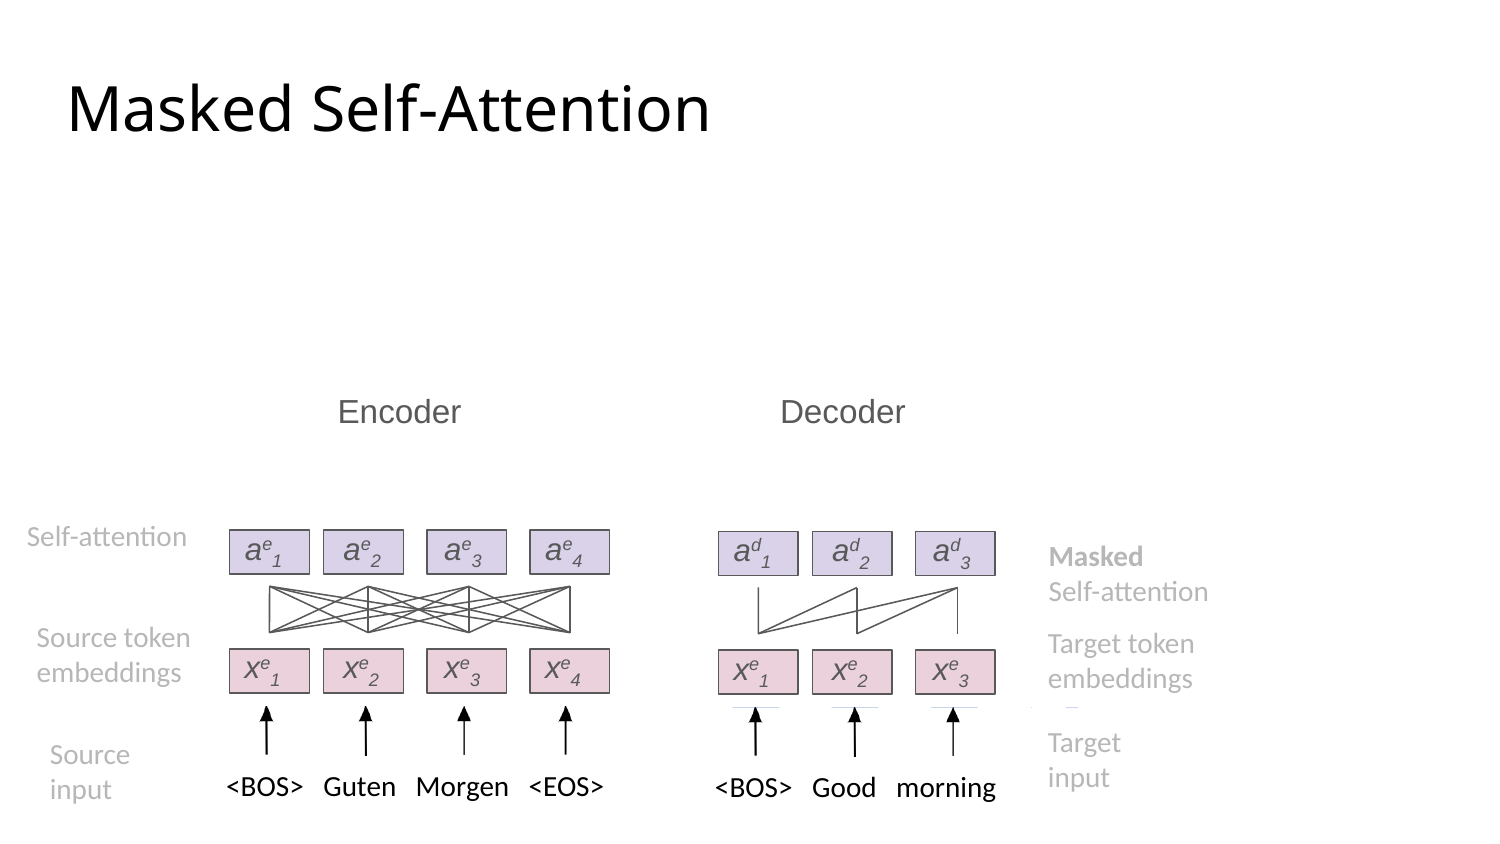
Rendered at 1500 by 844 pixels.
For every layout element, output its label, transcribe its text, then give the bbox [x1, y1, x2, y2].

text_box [367, 581, 468, 633]
text_box ae4 [529, 513, 610, 581]
text_box ad2 [817, 515, 897, 580]
text_box ad1 [718, 514, 799, 581]
text_box Target input [1032, 715, 1158, 801]
text_box ad3 [917, 515, 998, 581]
text_box Self-attention [11, 509, 243, 560]
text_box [758, 582, 856, 634]
text_box [230, 460, 600, 578]
text_box ae3 [429, 513, 509, 578]
text_box Target token embeddings [1104, 650, 1227, 703]
title Masked Self-Attention [51, 54, 1449, 149]
text_box Decoder [764, 375, 996, 446]
text_box [719, 461, 1088, 581]
picture [693, 582, 1100, 762]
text_box ae1 [229, 513, 310, 580]
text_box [856, 582, 957, 634]
text_box Source input [34, 727, 160, 813]
text_box [323, 530, 328, 575]
text_box [812, 531, 817, 576]
picture [204, 581, 611, 761]
text_box Masked Self-attention [1033, 529, 1265, 650]
text_box ae2 [328, 513, 408, 578]
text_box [468, 581, 569, 633]
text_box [269, 581, 367, 633]
text_box <BOS> Guten Morgen <EOS> [204, 759, 671, 844]
text_box <BOS> Good morning [693, 760, 1160, 844]
text_box Source token embeddings [21, 610, 199, 696]
text_box Encoder [322, 375, 553, 446]
